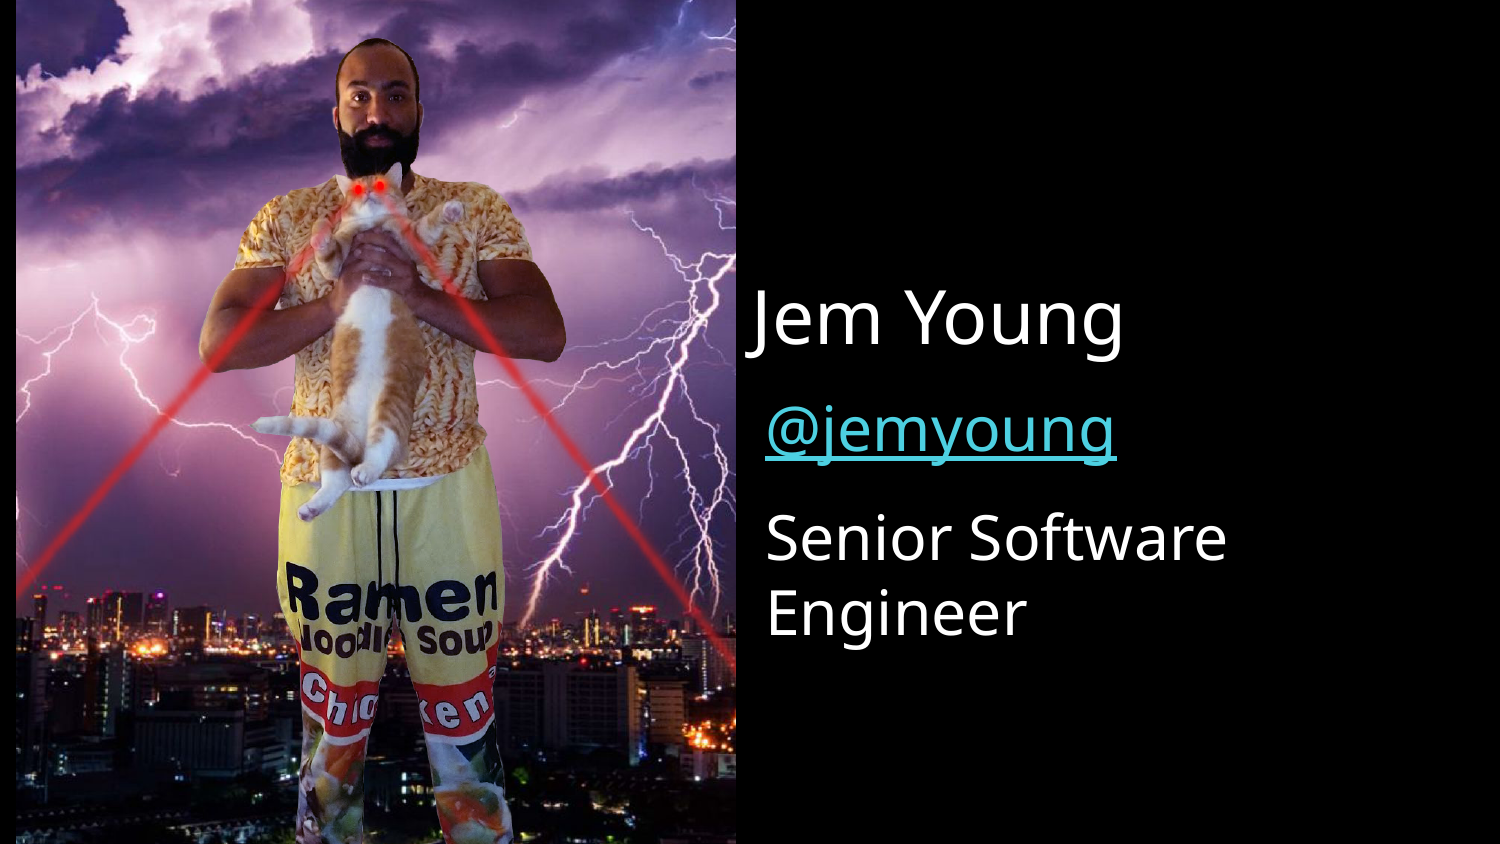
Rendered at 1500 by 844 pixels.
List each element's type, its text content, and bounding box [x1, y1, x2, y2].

text_box Senior Software Engineer [749, 482, 1480, 579]
picture [15, 0, 737, 844]
text_box Jem Young [741, 254, 1174, 404]
text_box @jemyoung [749, 374, 1187, 482]
